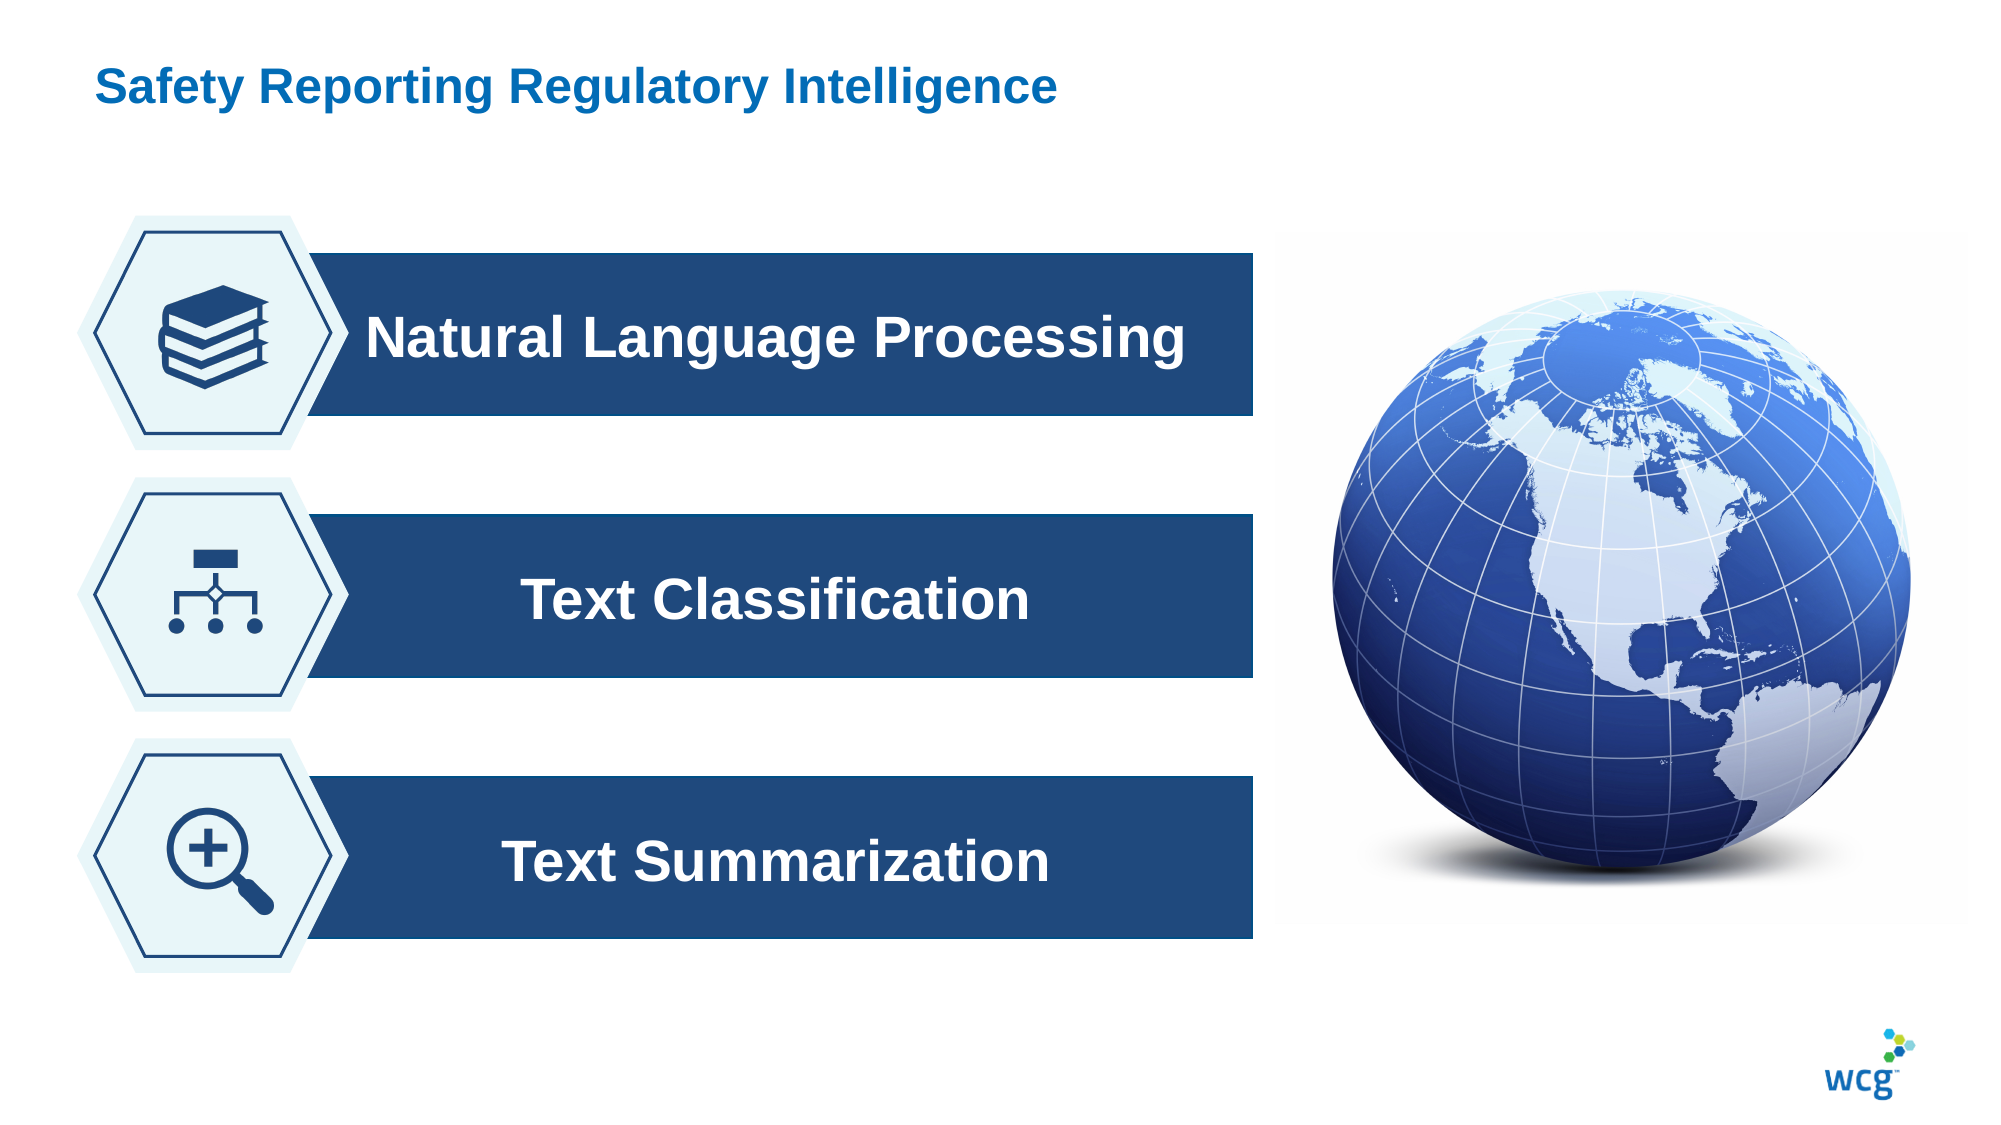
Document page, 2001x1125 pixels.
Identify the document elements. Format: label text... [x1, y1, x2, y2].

text_box Text Classification [309, 514, 1253, 678]
picture [151, 274, 276, 400]
picture [1819, 1026, 1921, 1104]
text_box [93, 492, 332, 697]
text_box [75, 737, 350, 974]
picture [155, 795, 286, 925]
picture [1275, 232, 1968, 924]
text_box [93, 231, 332, 435]
picture [153, 529, 278, 653]
text_box [93, 753, 332, 958]
title Safety Reporting Regulatory Intelligence [94, 52, 1512, 128]
text_box [75, 476, 350, 713]
text_box Natural Language Processing [309, 253, 1253, 416]
text_box Text Summarization [309, 776, 1253, 939]
text_box [75, 214, 350, 452]
